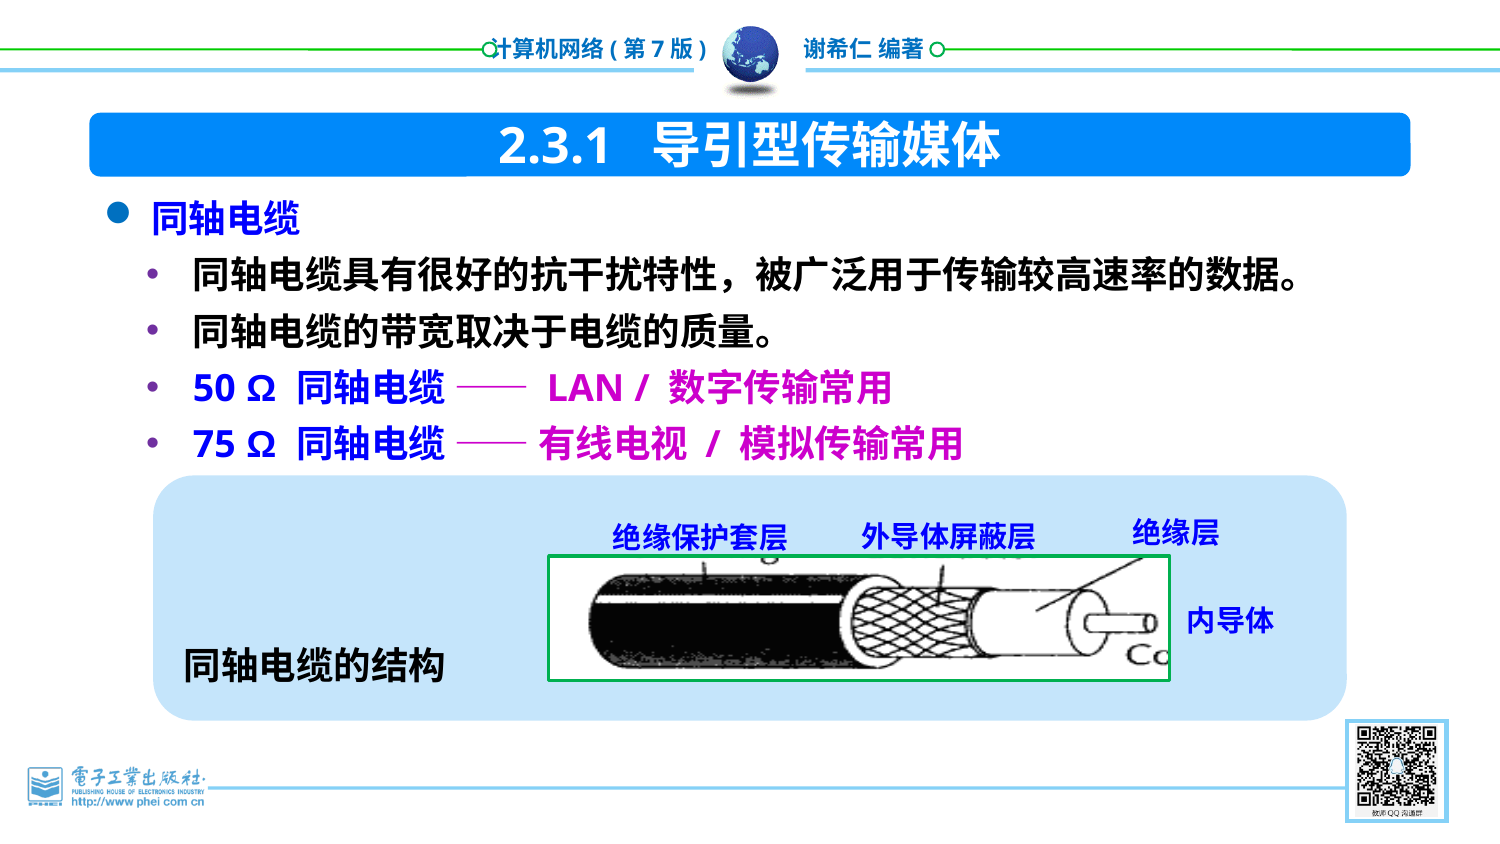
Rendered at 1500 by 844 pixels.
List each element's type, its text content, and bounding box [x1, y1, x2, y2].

picture [1355, 724, 1438, 817]
text_box [151, 473, 1349, 723]
text_box 2.3.1 导引型传输媒体 [484, 105, 1016, 181]
picture [23, 764, 208, 809]
text_box 同轴电缆的结构 [160, 634, 470, 694]
picture [720, 24, 780, 100]
text_box 同轴电缆 同轴电缆具有很好的抗干扰特性，被广泛用于传输较高速率的数据。 同轴电缆的带宽取决于电缆的质量。 50 Ω 同轴电缆 —— LAN / 数字传输常用 75 Ω 同轴电缆 —— 有线电视 / 模拟传输常用 [89, 176, 1411, 473]
text_box [1016, 112, 1411, 177]
text_box [89, 112, 484, 177]
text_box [549, 507, 1298, 680]
